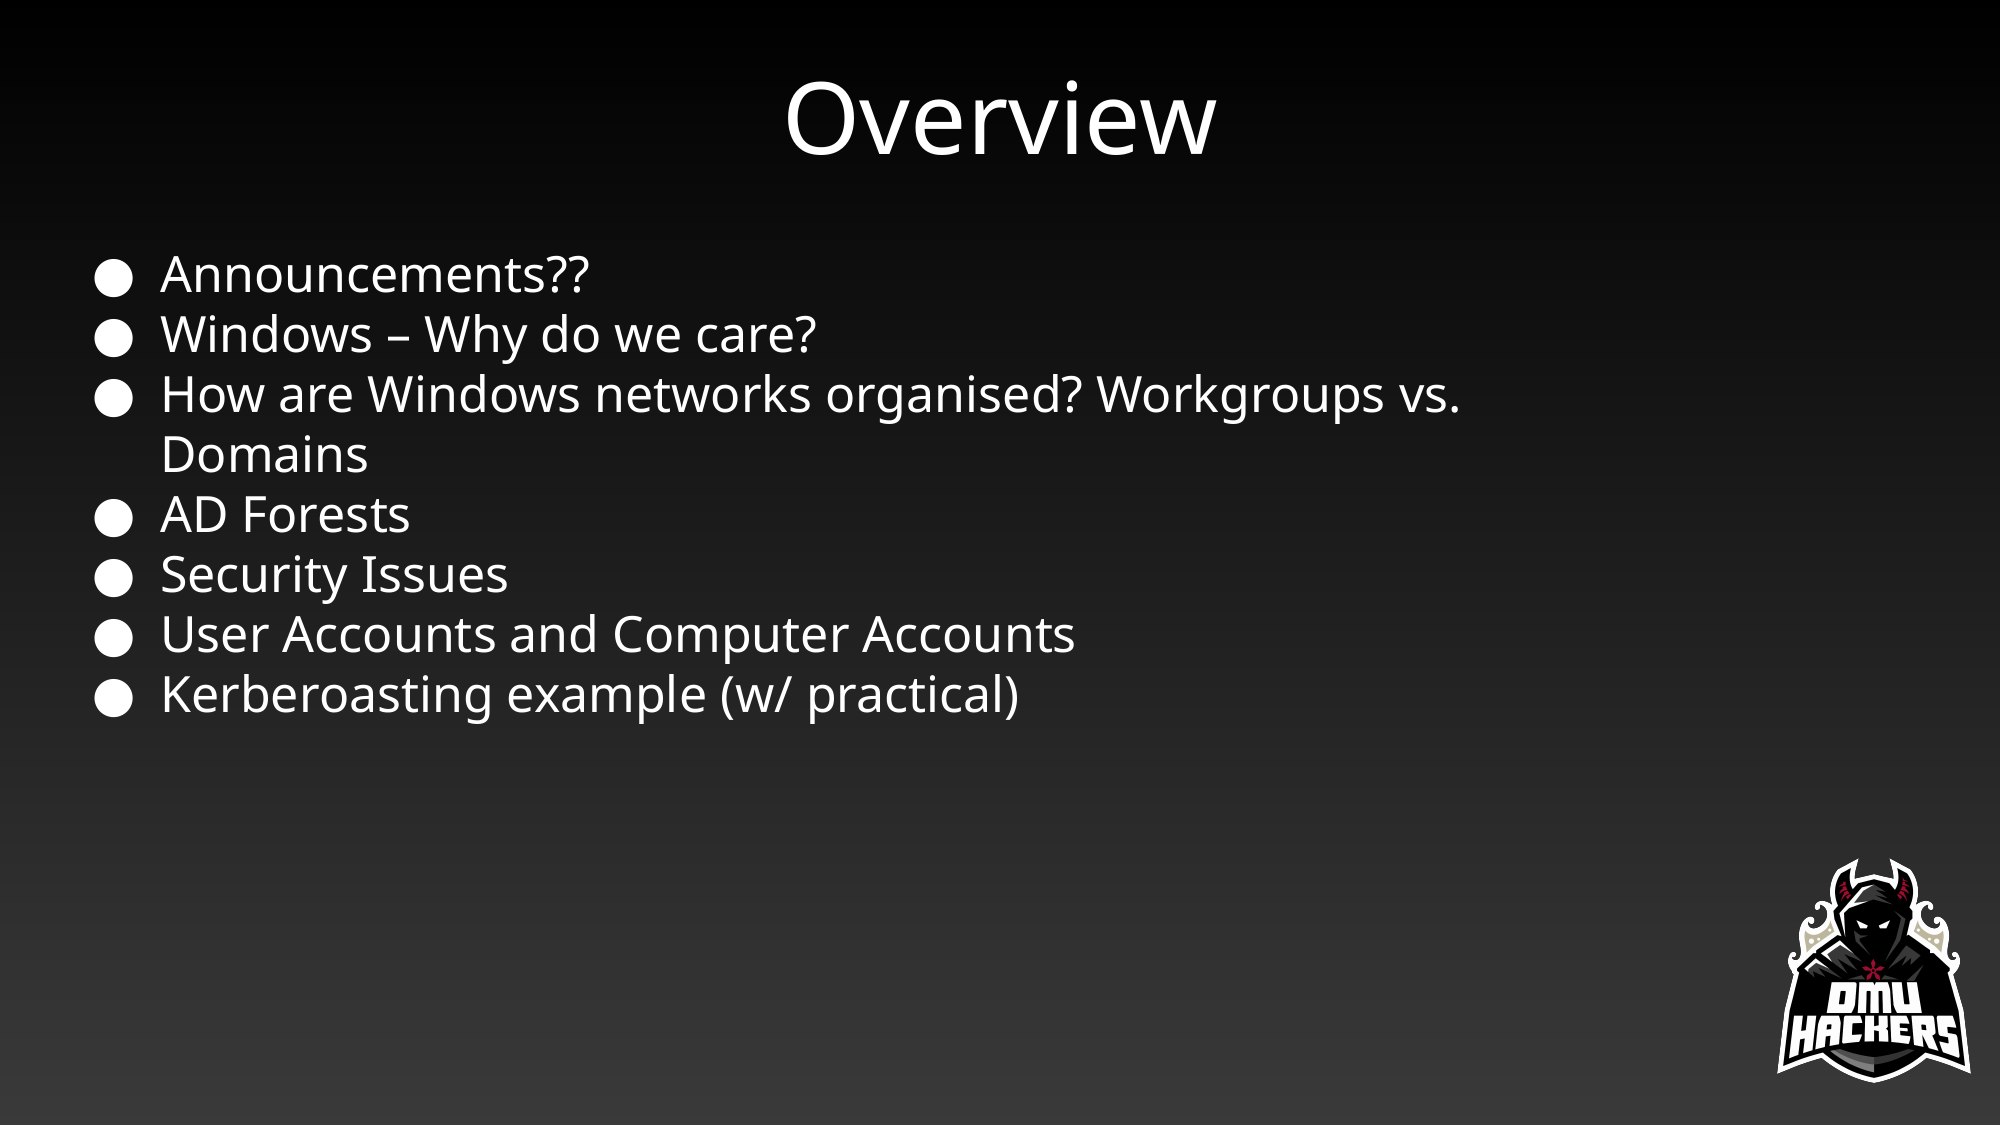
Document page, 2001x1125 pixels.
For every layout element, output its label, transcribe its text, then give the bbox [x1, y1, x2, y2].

text_box Announcements?? Windows – Why do we care? How are Windows networks organised? Workgroups vs. Domains AD Forests Security Issues User Accounts and Computer Accounts Kerberoasting example (w/ practical) [70, 227, 1691, 998]
text_box Overview [31, 23, 1969, 206]
picture [1777, 858, 1971, 1083]
